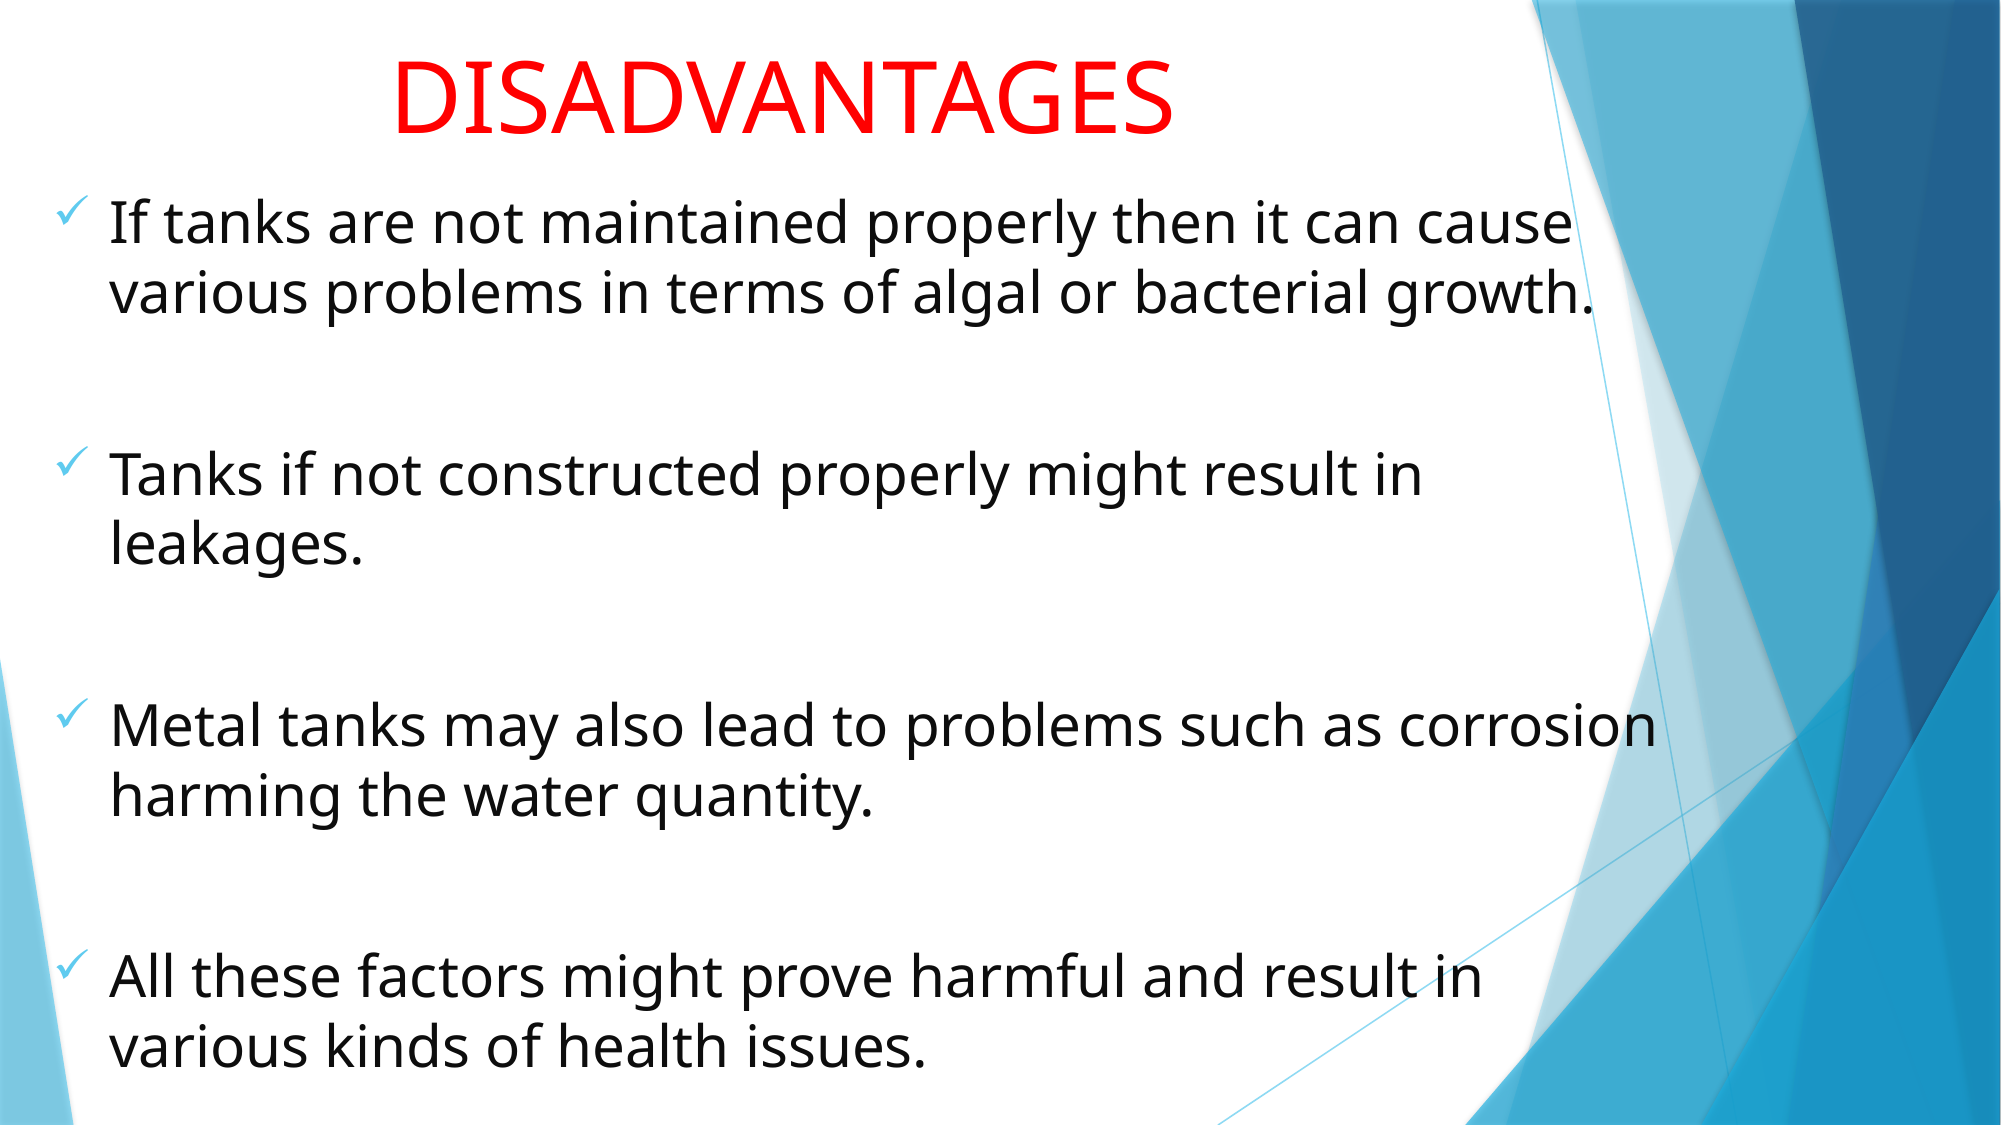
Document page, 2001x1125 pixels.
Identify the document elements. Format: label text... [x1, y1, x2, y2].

list If tanks are not maintained properly then it can cause various problems in terms of algal or bacterial growth. Tanks if not constructed properly might result in leakages. Metal tanks may also lead to problems such as corrosion harming the water quantity. All these factors might prove harmful and result in various kinds of health issues. [37, 87, 1690, 1100]
title DISADVANTAGES [374, 25, 1915, 243]
